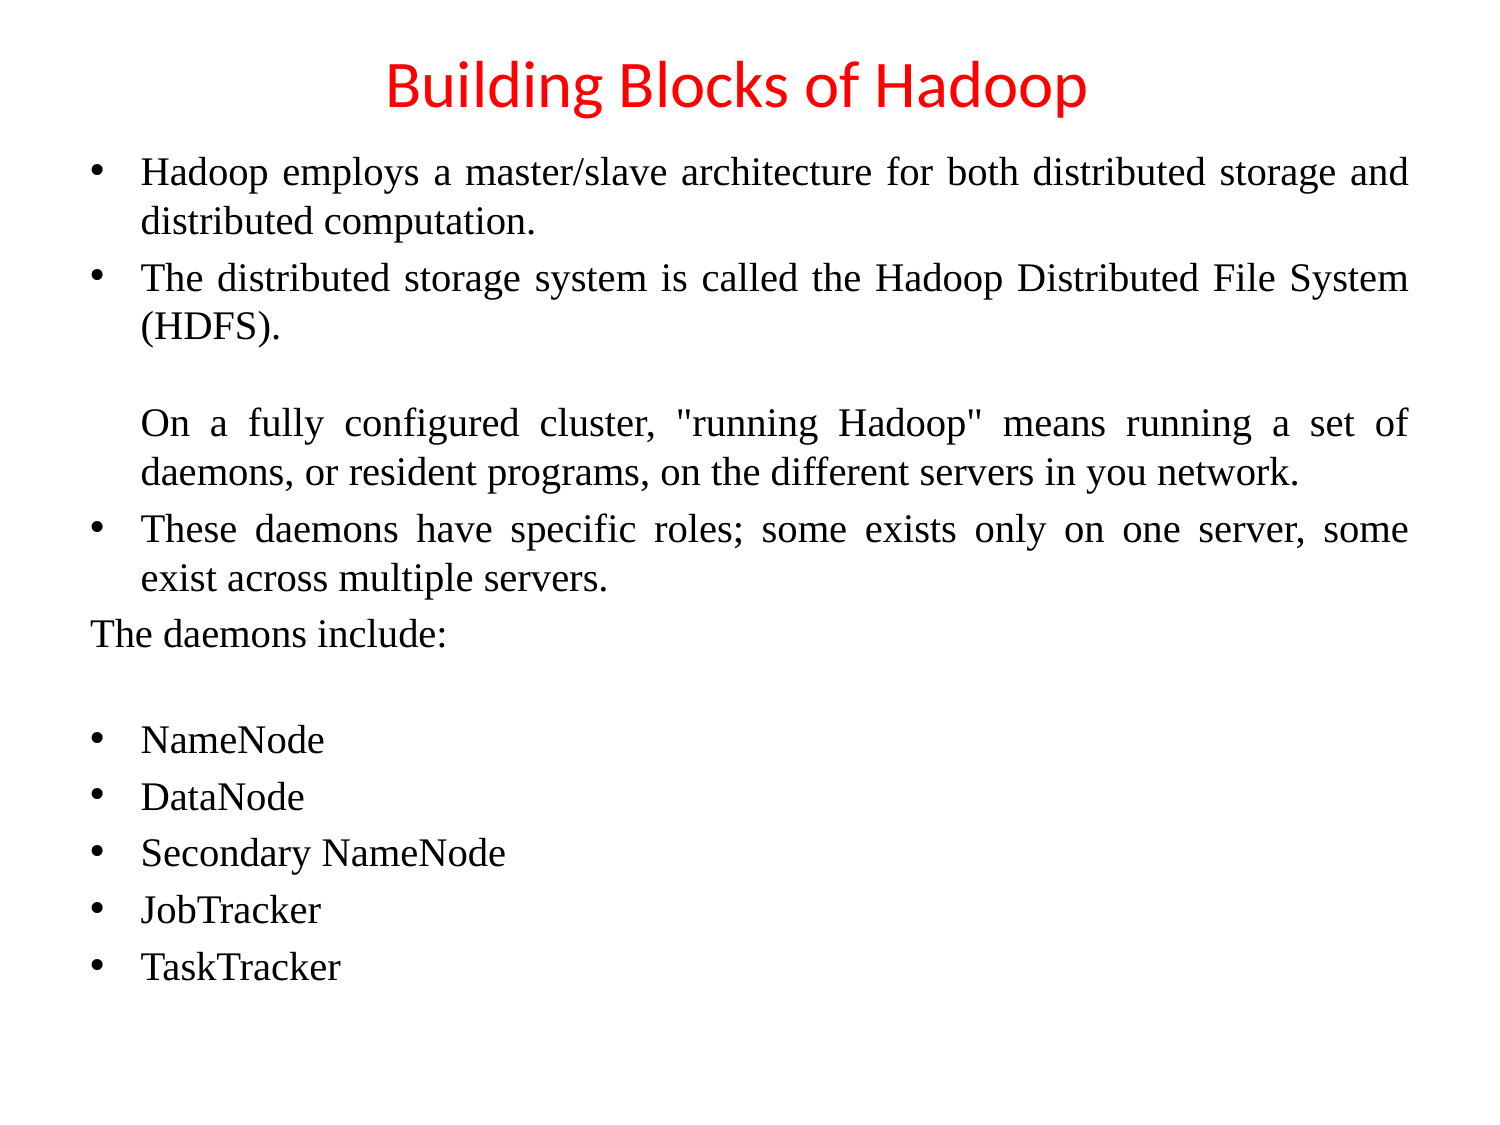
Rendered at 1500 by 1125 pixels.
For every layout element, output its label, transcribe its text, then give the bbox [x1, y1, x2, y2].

list Hadoop employs a master/slave architecture for both distributed storage and distributed computation. The distributed storage system is called the Hadoop Distributed File System (HDFS). On a fully configured cluster, "running Hadoop" means running a set of daemons, or resident programs, on the different servers in you network. These daemons have specific roles; some exists only on one server, some exist across multiple servers. The daemons include: NameNode DataNode Secondary NameNode JobTracker TaskTracker [75, 137, 1425, 1005]
title Building Blocks of Hadoop [62, 24, 1413, 138]
